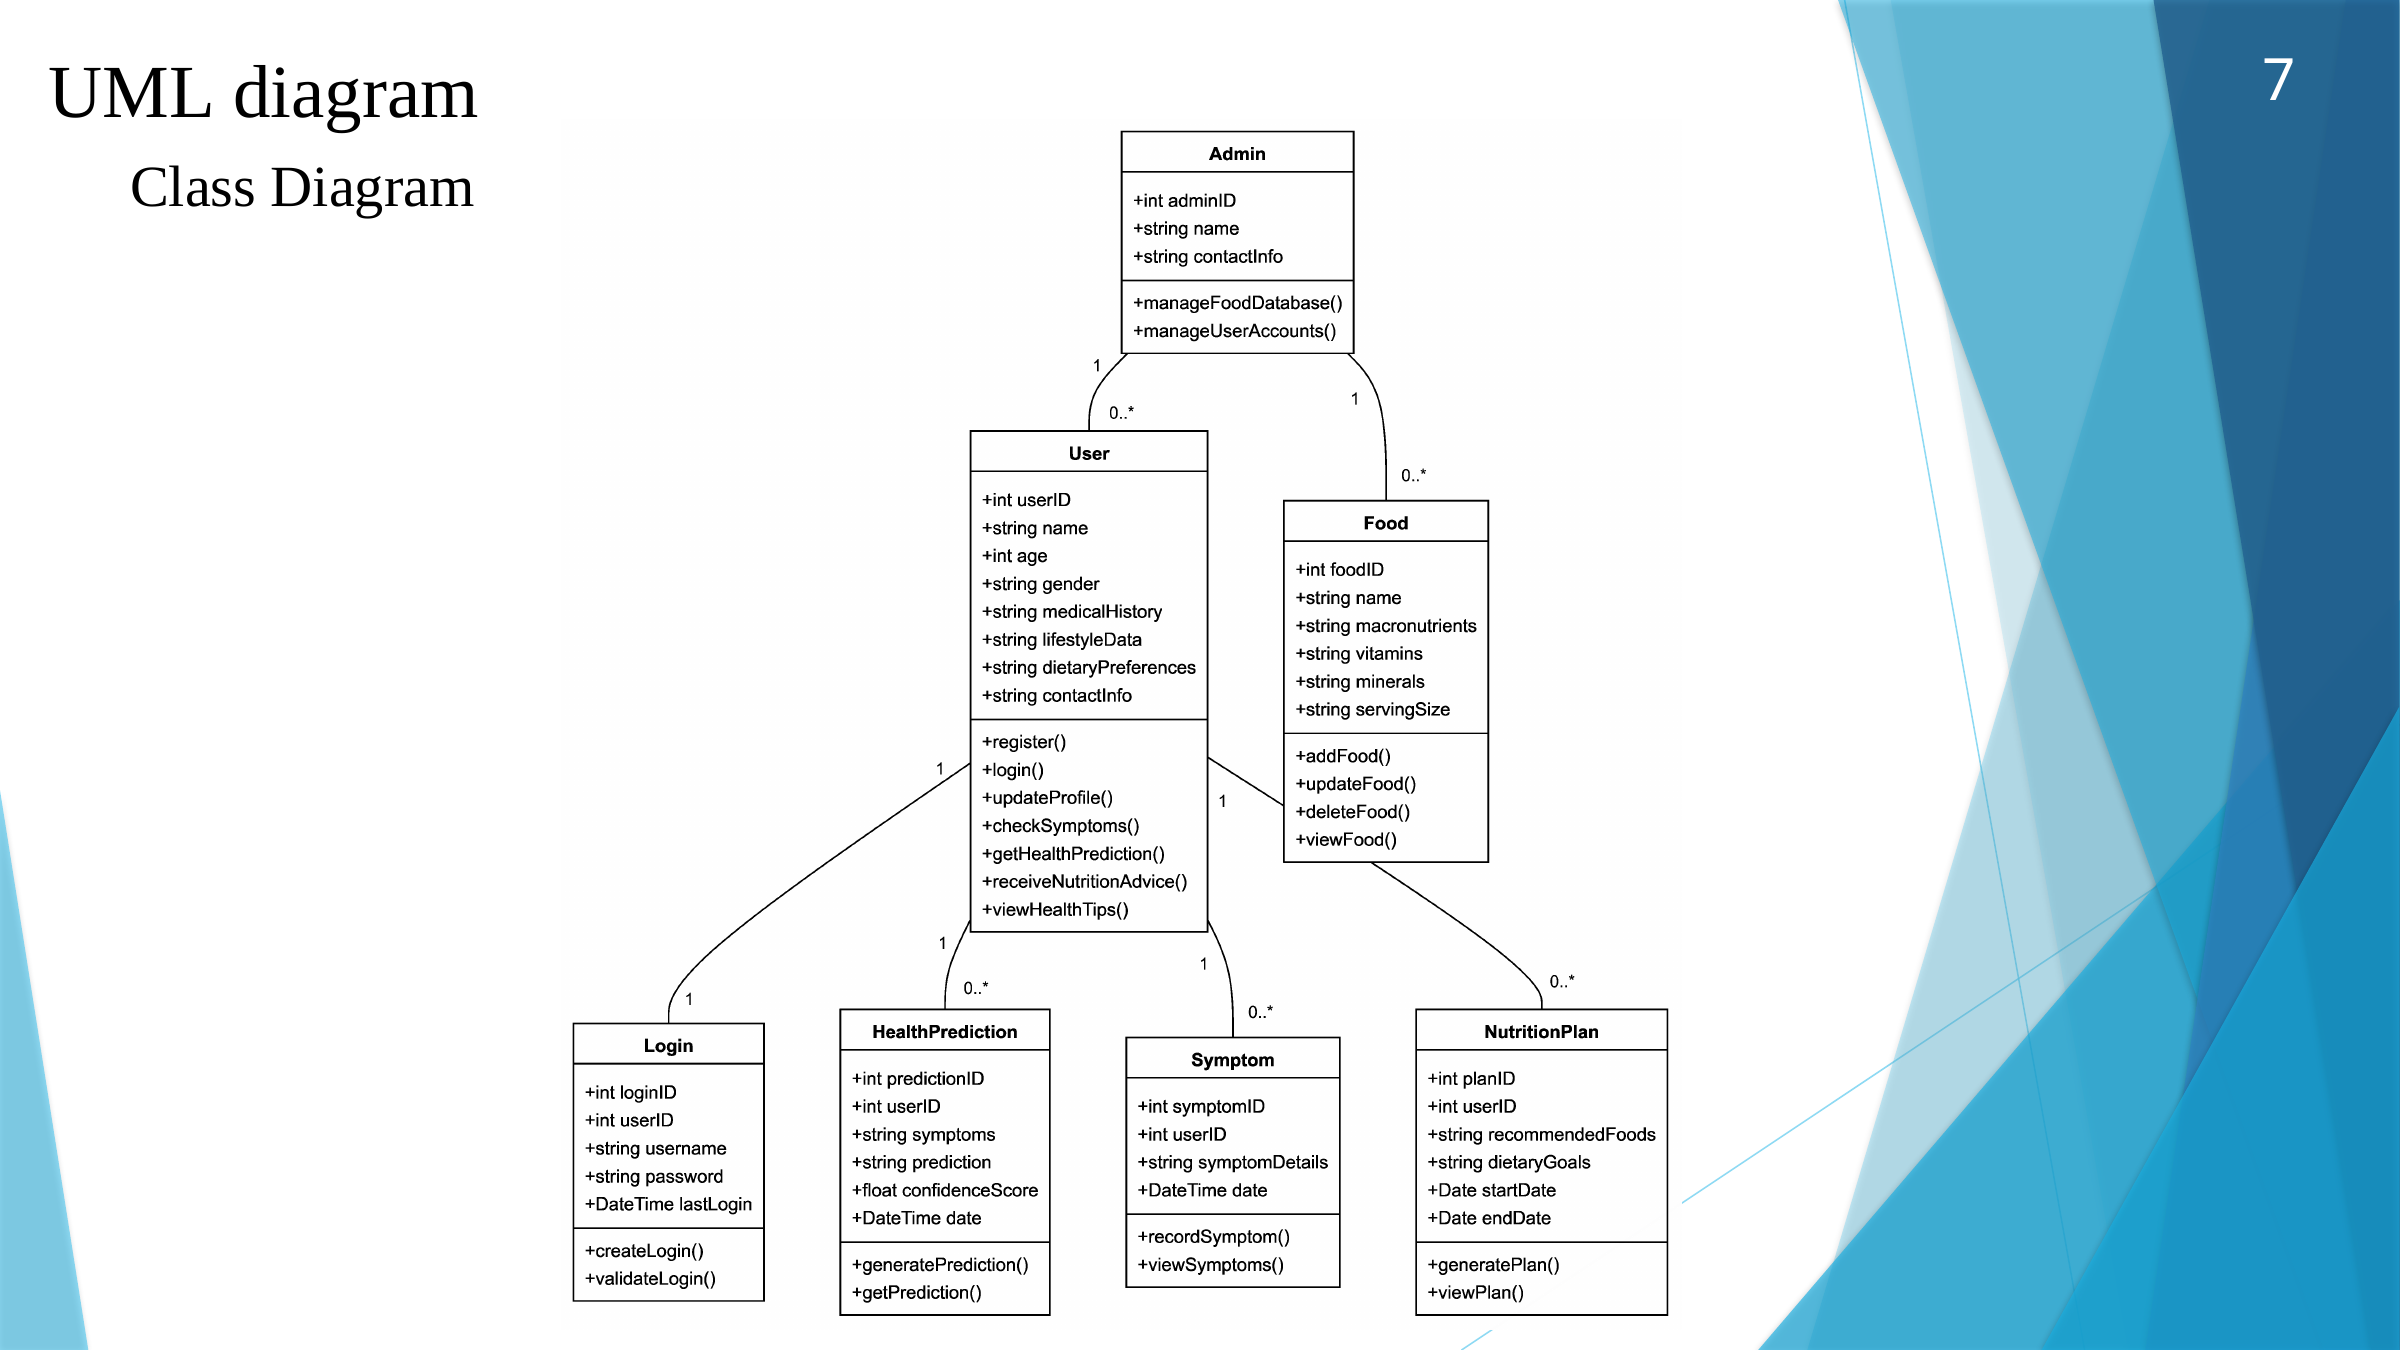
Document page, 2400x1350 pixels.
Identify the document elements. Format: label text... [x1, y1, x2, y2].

picture [561, 119, 1682, 1331]
text_box 7 [2247, 34, 2400, 120]
text_box UML diagram [33, 35, 519, 141]
text_box Class Diagram [115, 140, 556, 226]
